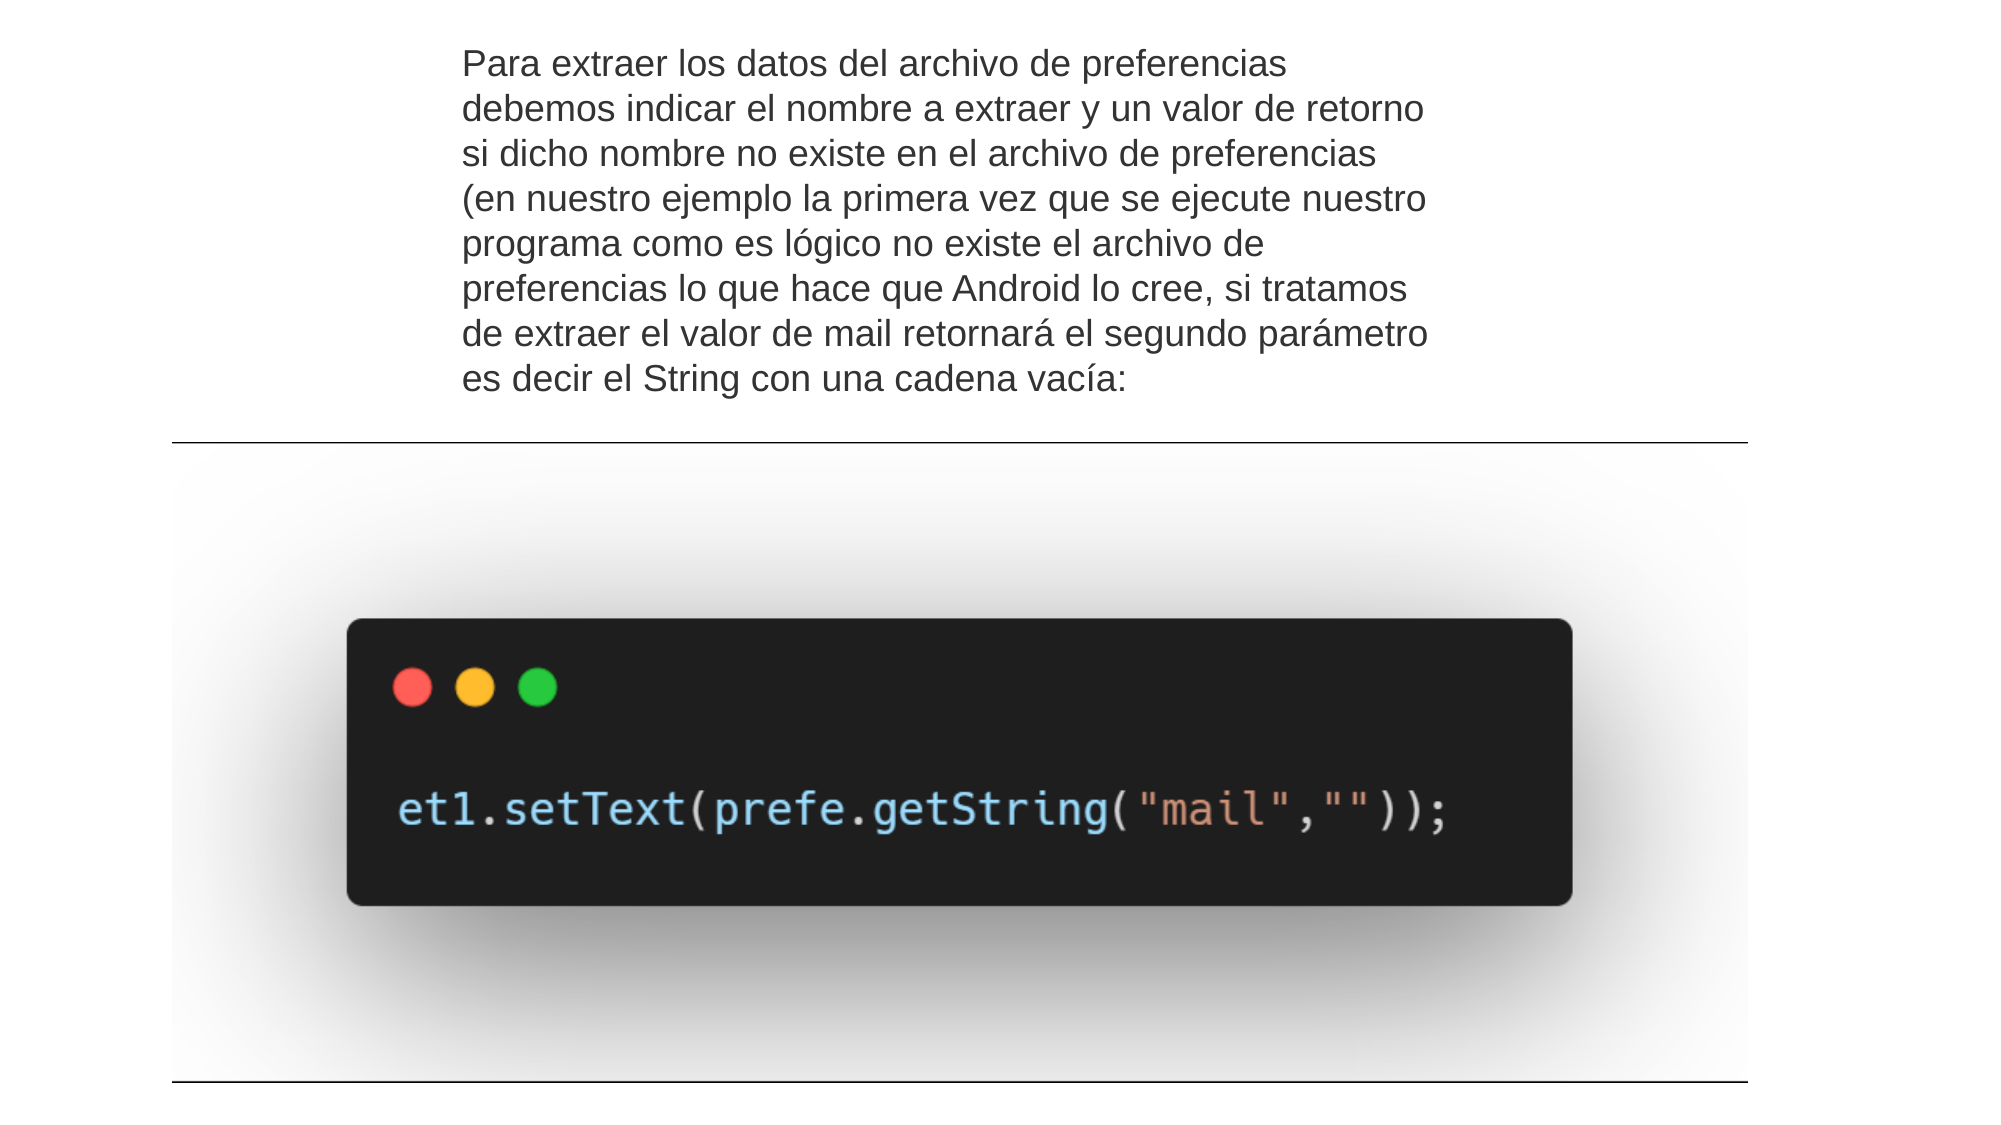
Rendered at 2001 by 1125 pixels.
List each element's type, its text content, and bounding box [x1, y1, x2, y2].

picture [172, 442, 1748, 1083]
text_box Para extraer los datos del archivo de preferencias debemos indicar el nombre a extraer y un valor de retorno si dicho nombre no existe en el archivo de preferencias (en nuestro ejemplo la primera vez que se ejecute nuestro programa como es lógico no existe el archivo de preferencias lo que hace que Android lo cree, si tratamos de extraer el valor de mail retornará el segundo parámetro es decir el String con una cadena vacía: [447, 31, 1447, 407]
